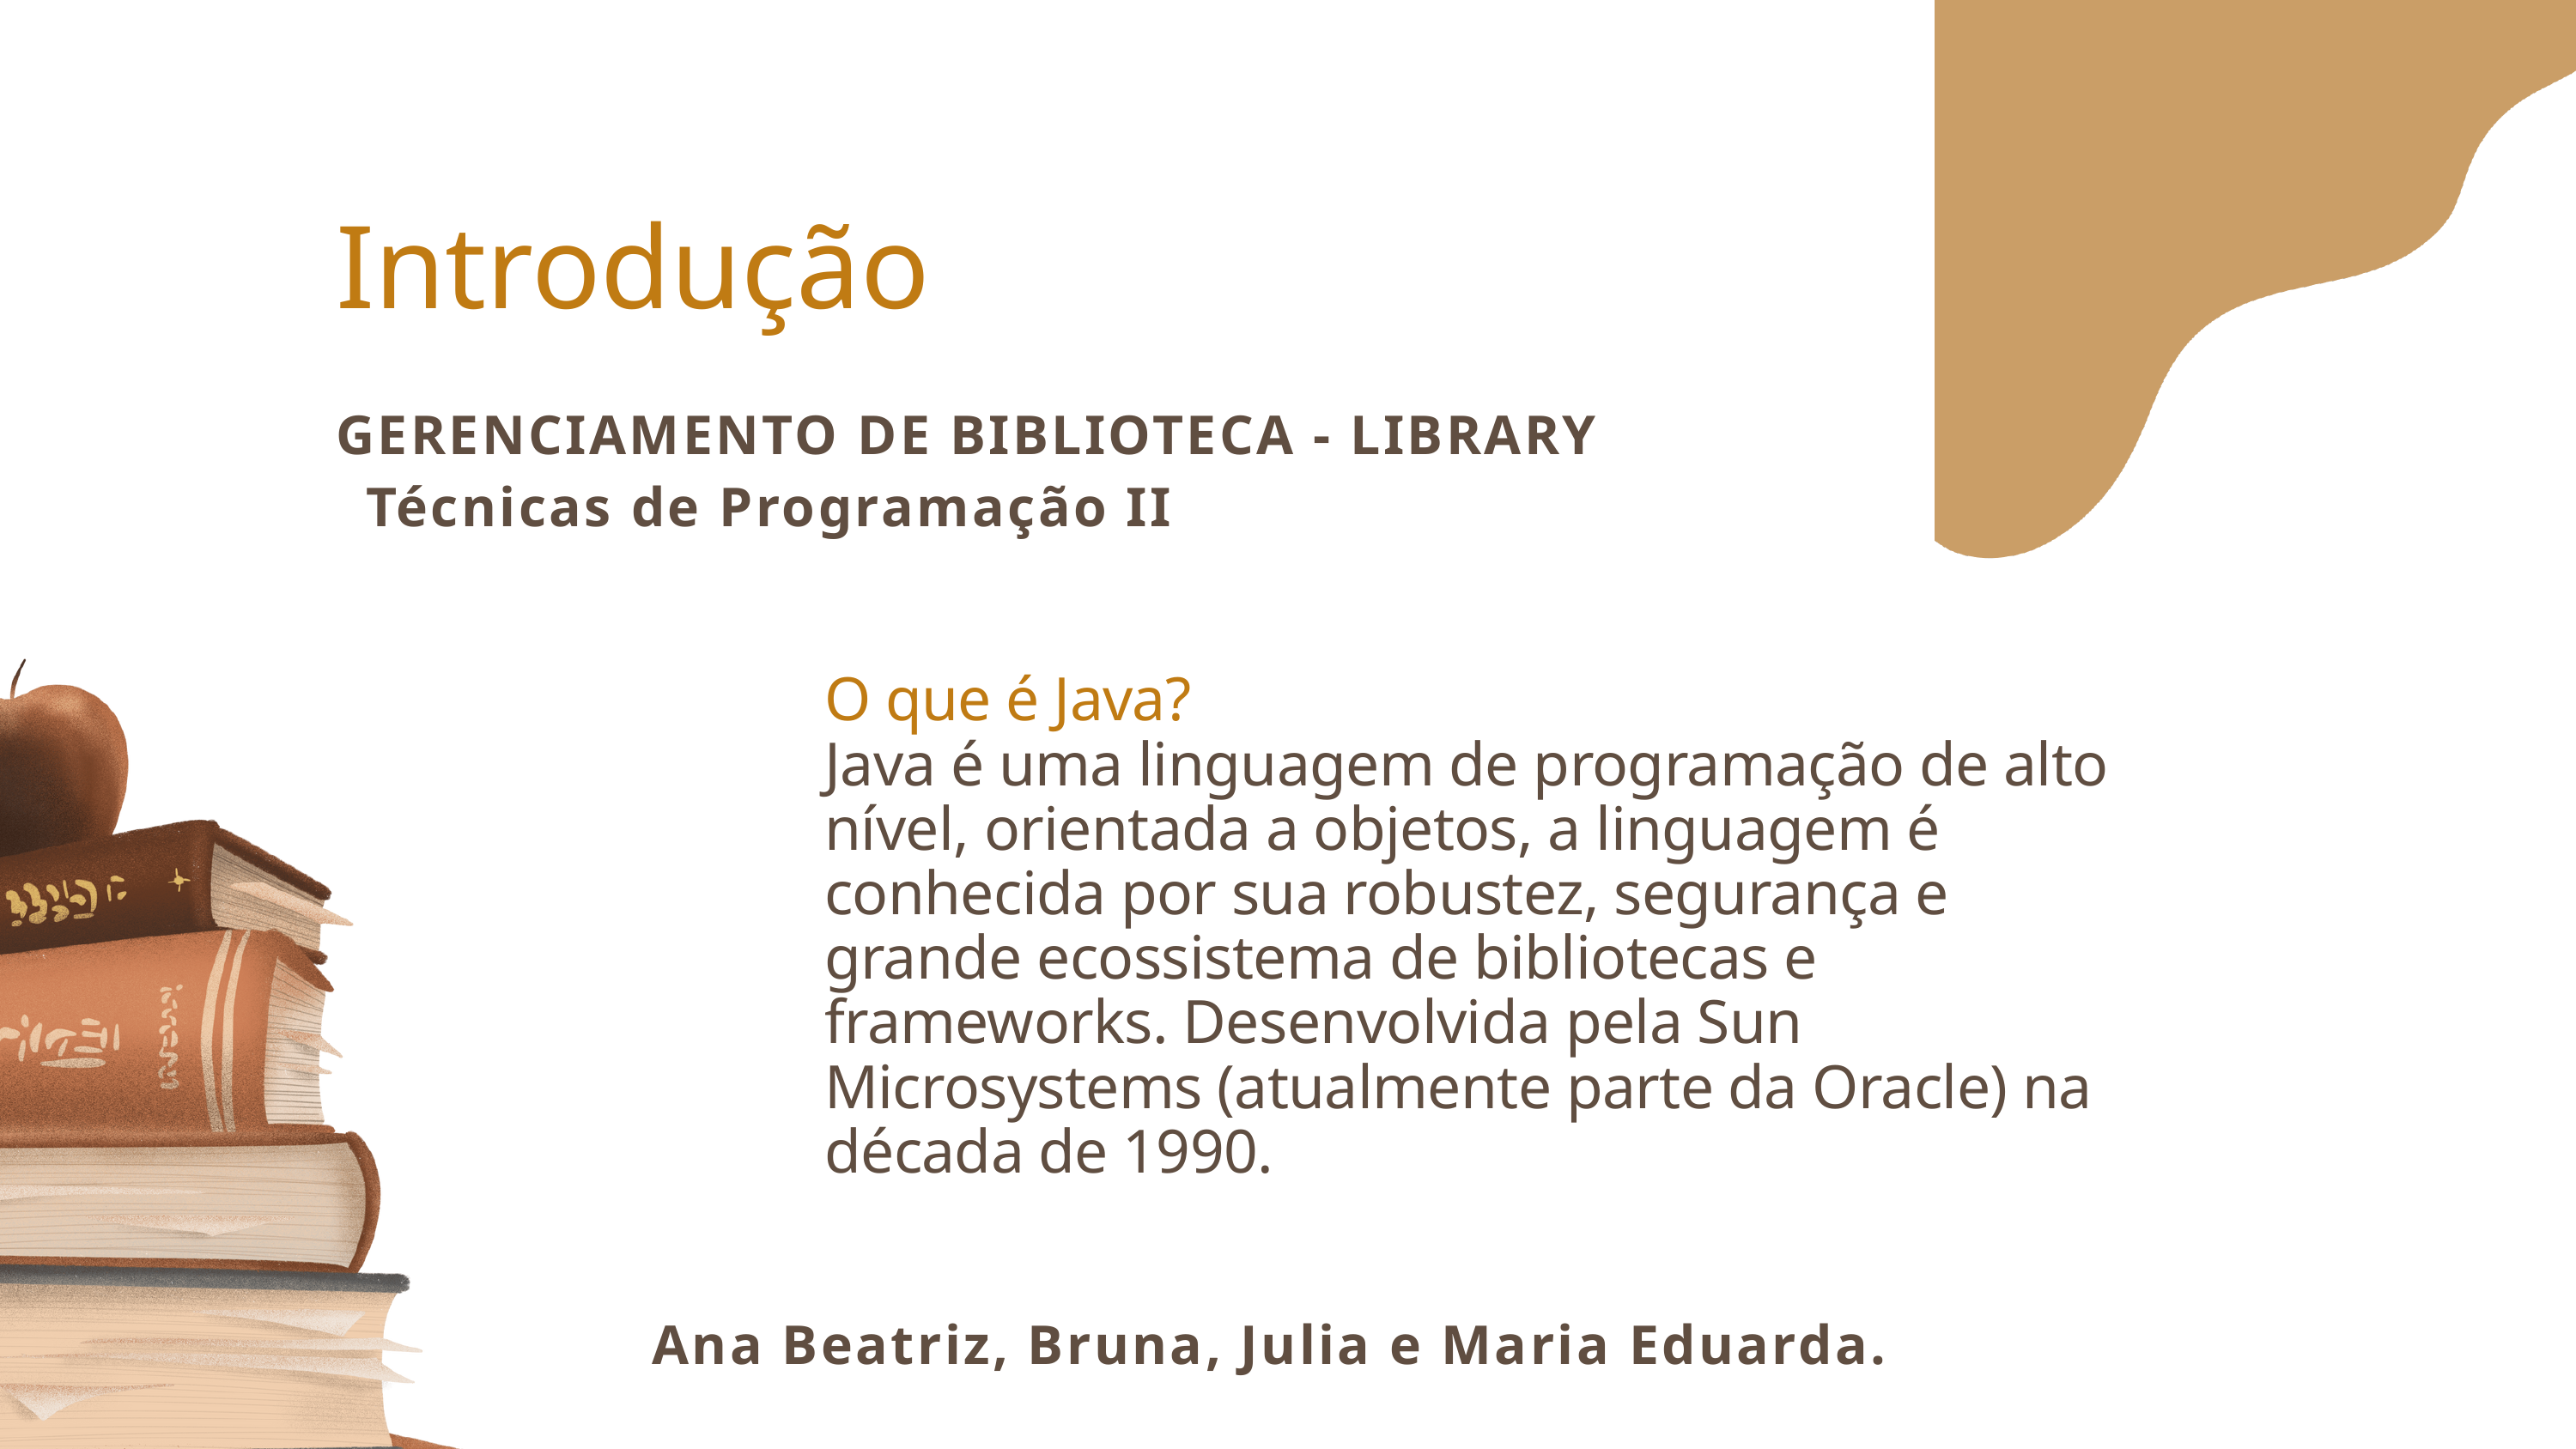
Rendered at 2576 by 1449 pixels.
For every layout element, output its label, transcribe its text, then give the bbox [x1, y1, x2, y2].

text_box [0, 658, 481, 1449]
text_box O que é Java? Java é uma linguagem de programação de alto nível, orientada a objetos, a linguagem é conhecida por sua robustez, segurança e grande ecossistema de bibliotecas e frameworks. Desenvolvida pela Sun Microsystems (atualmente parte da Oracle) na década de 1990. [824, 668, 2156, 1250]
text_box Introdução [336, 208, 1186, 332]
text_box Técnicas de Programação II [366, 450, 1728, 538]
text_box [1935, 0, 2576, 559]
text_box GERENCIAMENTO DE BIBLIOTECA - LIBRARY [336, 378, 1935, 465]
text_box Ana Beatriz, Bruna, Julia e Maria Eduarda. [652, 1288, 2014, 1375]
